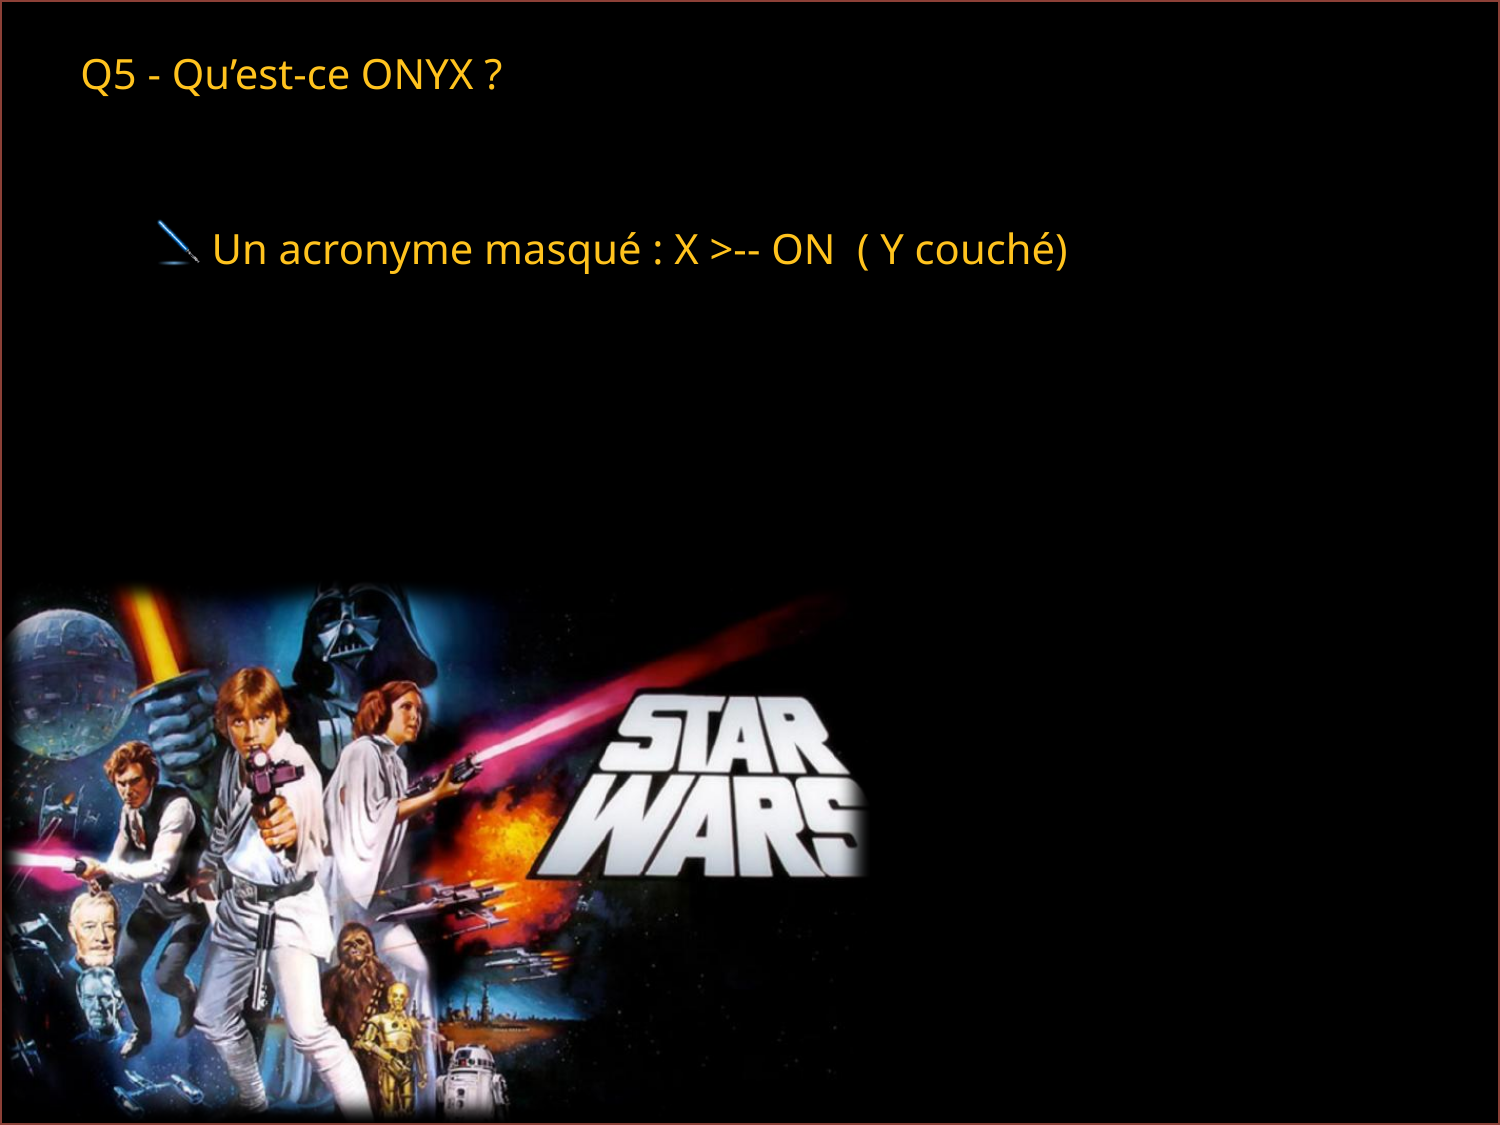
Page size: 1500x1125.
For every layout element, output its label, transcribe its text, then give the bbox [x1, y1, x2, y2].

text_box [0, 0, 1500, 1125]
picture [153, 218, 204, 268]
text_box Q5 - Qu’est-ce ONYX ? Un groupe de rap hardcore américain Un acronyme masqué : X >-- ON ( Y couché) Un minéral Une société de ramassage de déchets et filiale de Veolia Environnement Une espèce de Pokémon [65, 40, 1477, 556]
picture [0, 578, 871, 1124]
